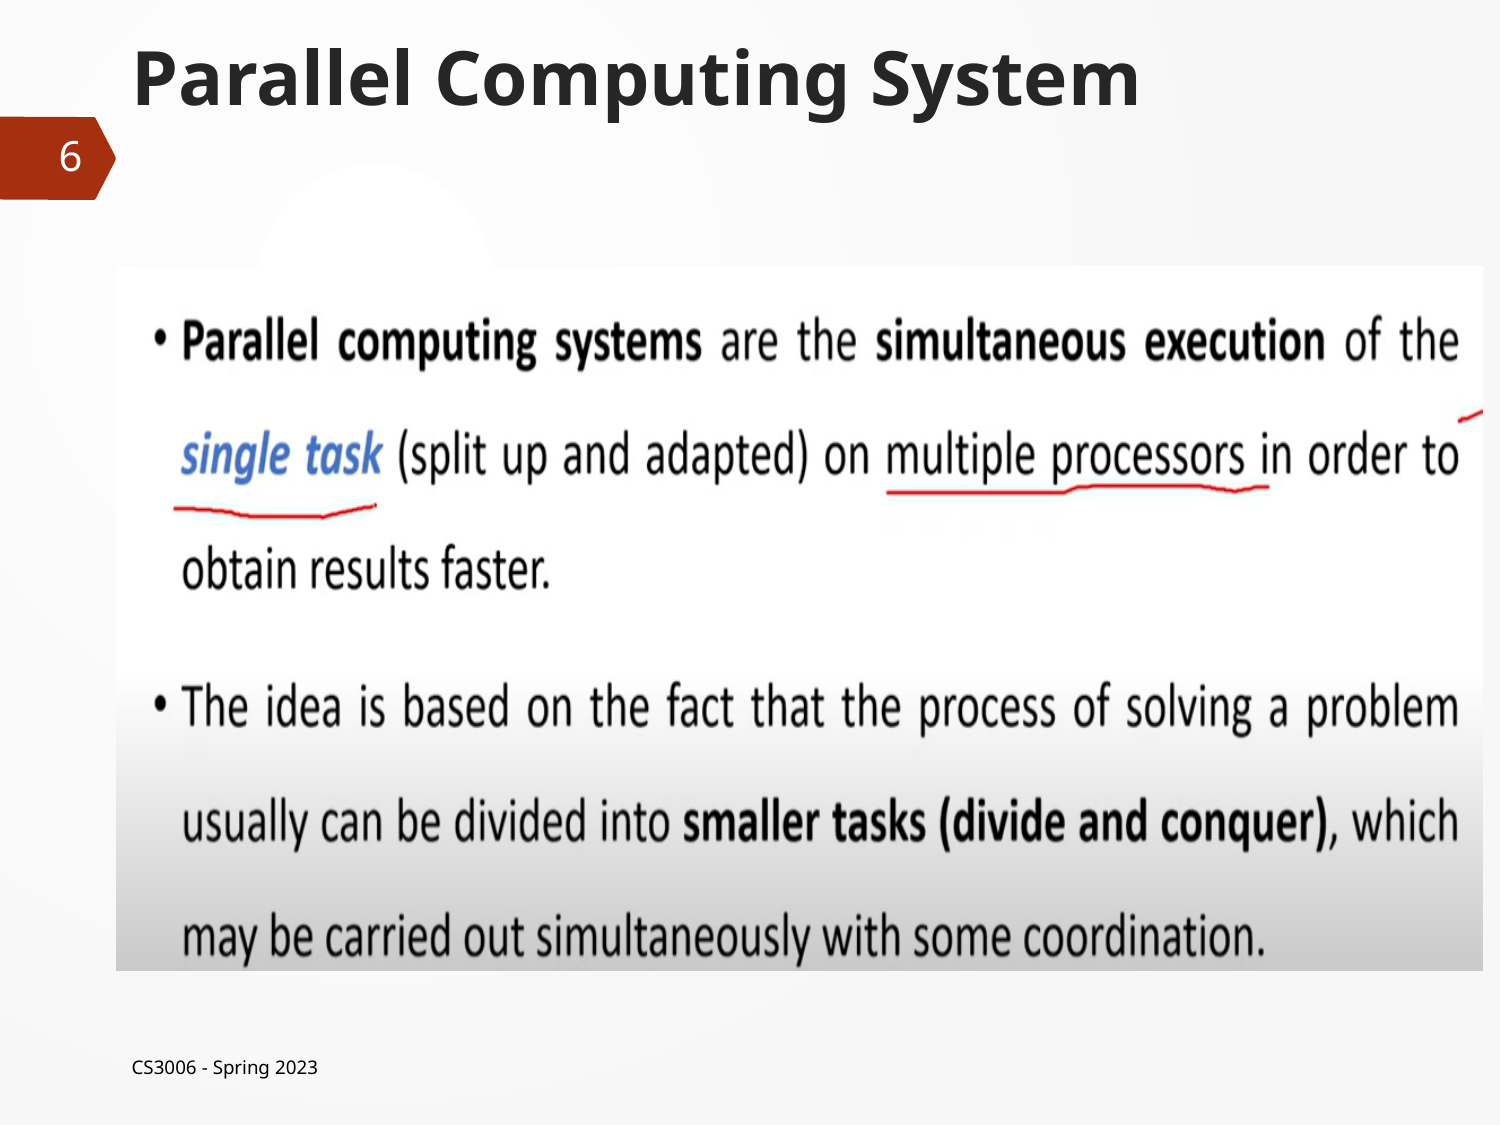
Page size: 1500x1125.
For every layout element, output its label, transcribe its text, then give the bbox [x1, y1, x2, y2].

slide_number 6 [1, 128, 98, 189]
title Parallel Computing System [116, 23, 1483, 158]
footer CS3006 - Spring 2023 [116, 1037, 1139, 1098]
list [116, 266, 1483, 971]
